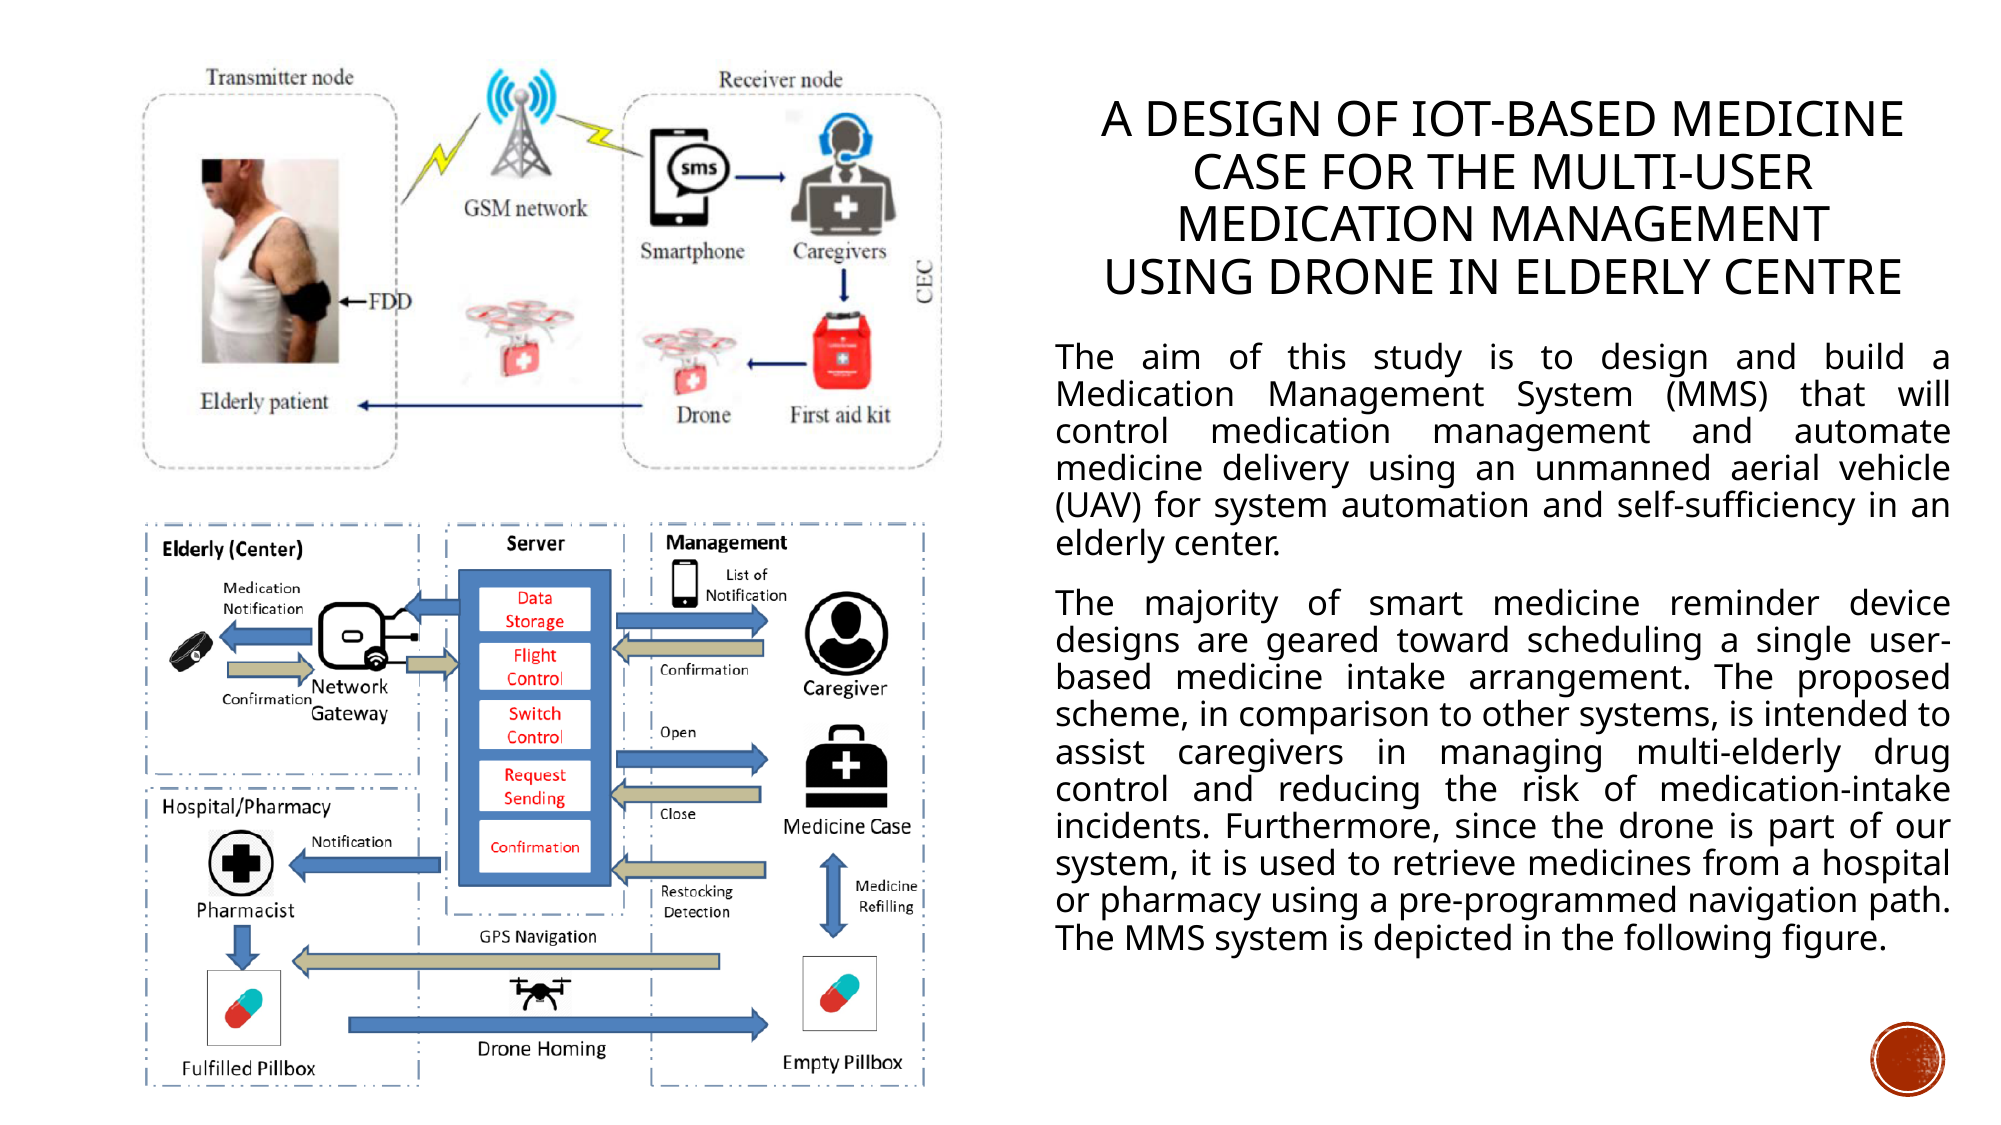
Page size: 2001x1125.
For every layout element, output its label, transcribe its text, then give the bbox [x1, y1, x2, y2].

list The aim of this study is to design and build a Medication Management System (MMS) that will control medication management and automate medicine delivery using an unmanned aerial vehicle (UAV) for system automation and self-sufficiency in an elderly center. The majority of smart medicine reminder device designs are geared toward scheduling a single user-based medicine intake arrangement. The proposed scheme, in comparison to other systems, is intended to assist caregivers in managing multi-elderly drug control and reducing the risk of medication-intake incidents. Furthermore, since the drone is part of our system, it is used to retrieve medicines from a hospital or pharmacy using a pre-programmed navigation path. The MMS system is depicted in the following figure. [1039, 331, 1967, 1004]
title A design of iot-based medicine case for the multi-user medication management using drone in elderly centre [1079, 67, 1927, 331]
picture [106, 503, 954, 1105]
picture [73, 43, 1000, 476]
